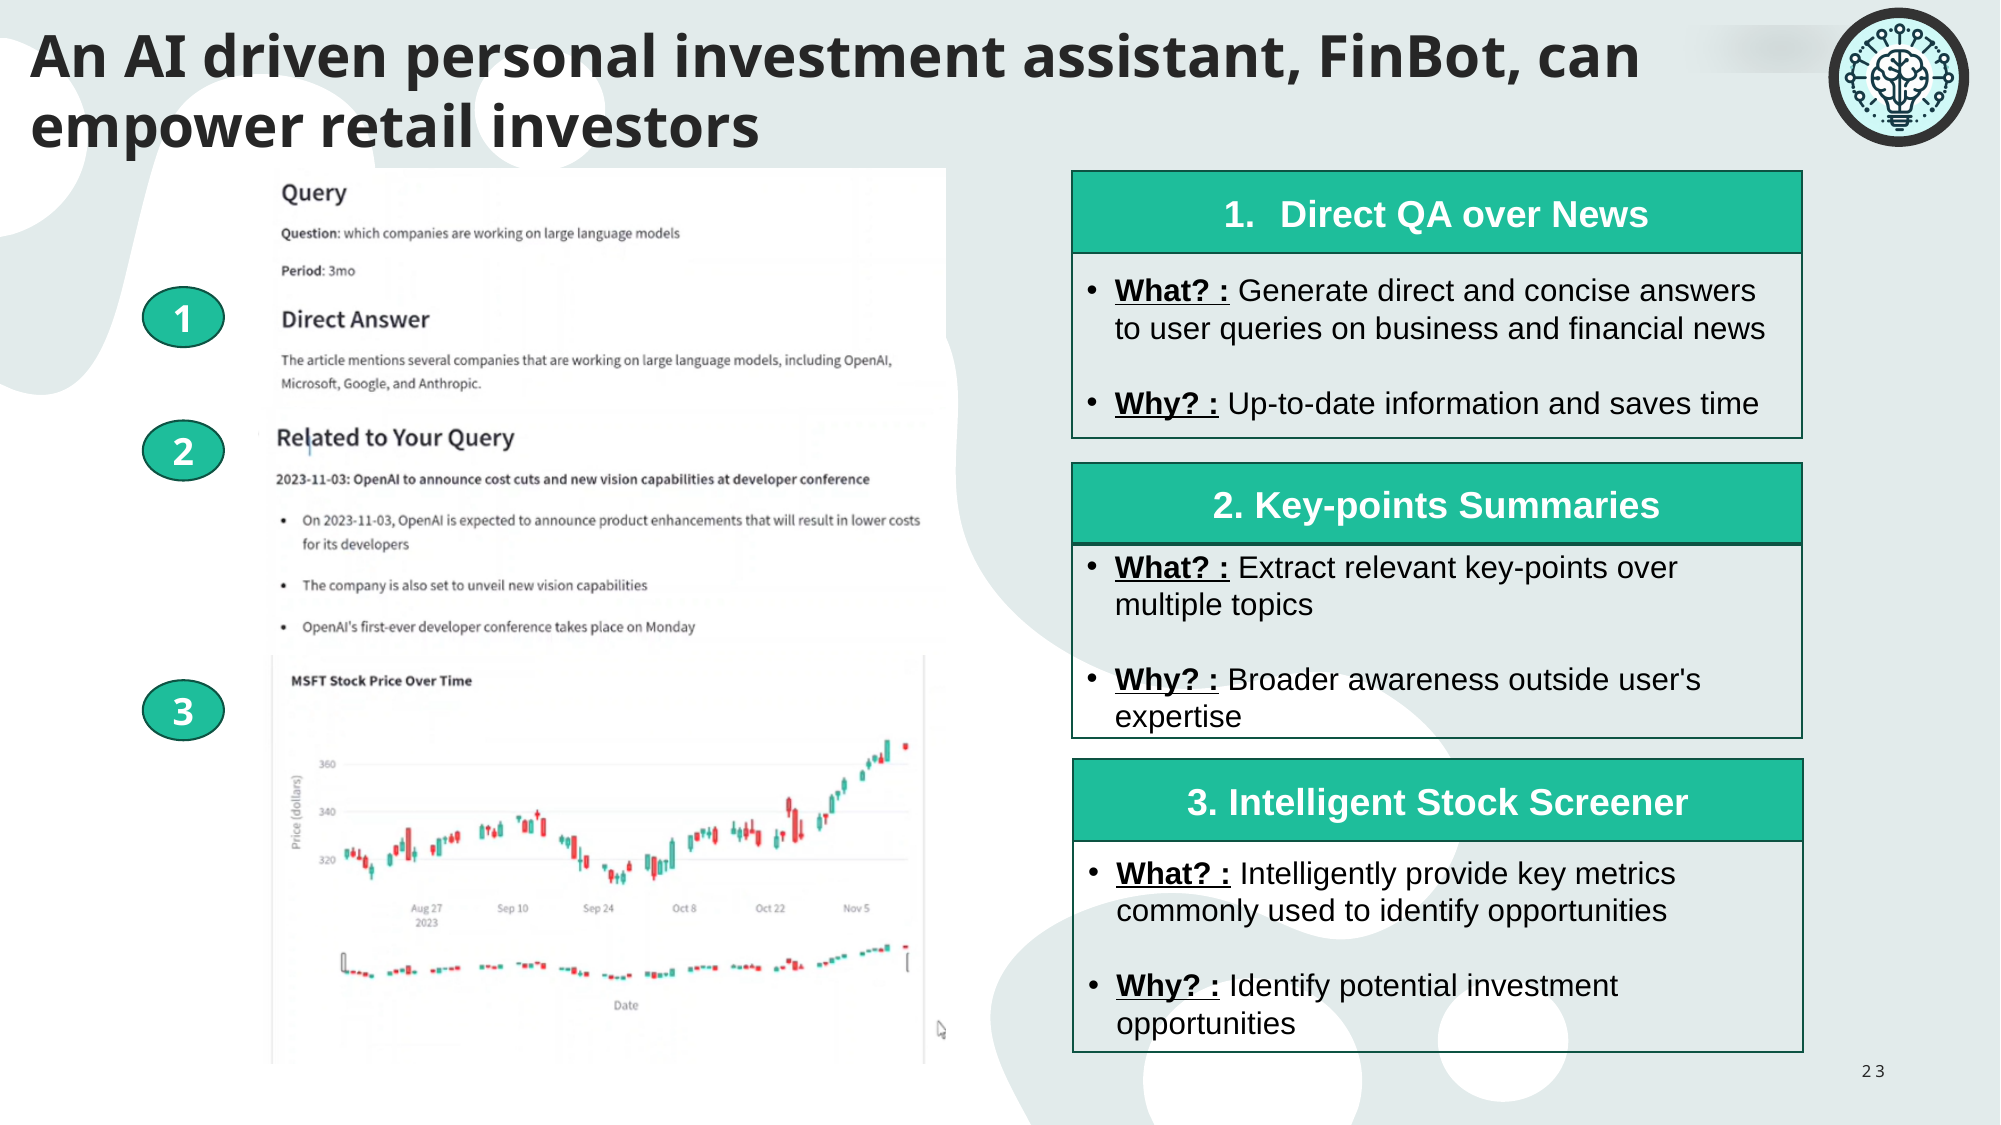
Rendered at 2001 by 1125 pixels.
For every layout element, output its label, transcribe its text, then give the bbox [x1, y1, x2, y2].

picture [258, 168, 946, 1064]
text_box What? : Extract relevant key-points over multiple topics Why? : Broader awareness outside user's expertise [1071, 542, 1803, 739]
text_box 2. Key-points Summaries [1071, 462, 1803, 542]
text_box What? : Generate direct and concise answers to user queries on business and financial news Why? : Up-to-date information and saves time [1071, 252, 1803, 439]
picture [1833, 12, 1965, 142]
text_box 3 [141, 679, 225, 742]
text_box Direct QA over News [1071, 170, 1803, 252]
text_box 3. Intelligent Stock Screener [1072, 758, 1804, 840]
title An AI driven personal investment assistant, FinBot, can empower retail investors [15, 12, 1835, 166]
text_box 1 [141, 286, 225, 349]
slide_number 23 [1662, 1042, 1900, 1103]
text_box What? : Intelligently provide key metrics commonly used to identify opportunities Why? : Identify potential investment opportunities [1072, 840, 1804, 1053]
text_box 2 [141, 419, 225, 482]
text_box [1557, 682, 2000, 743]
